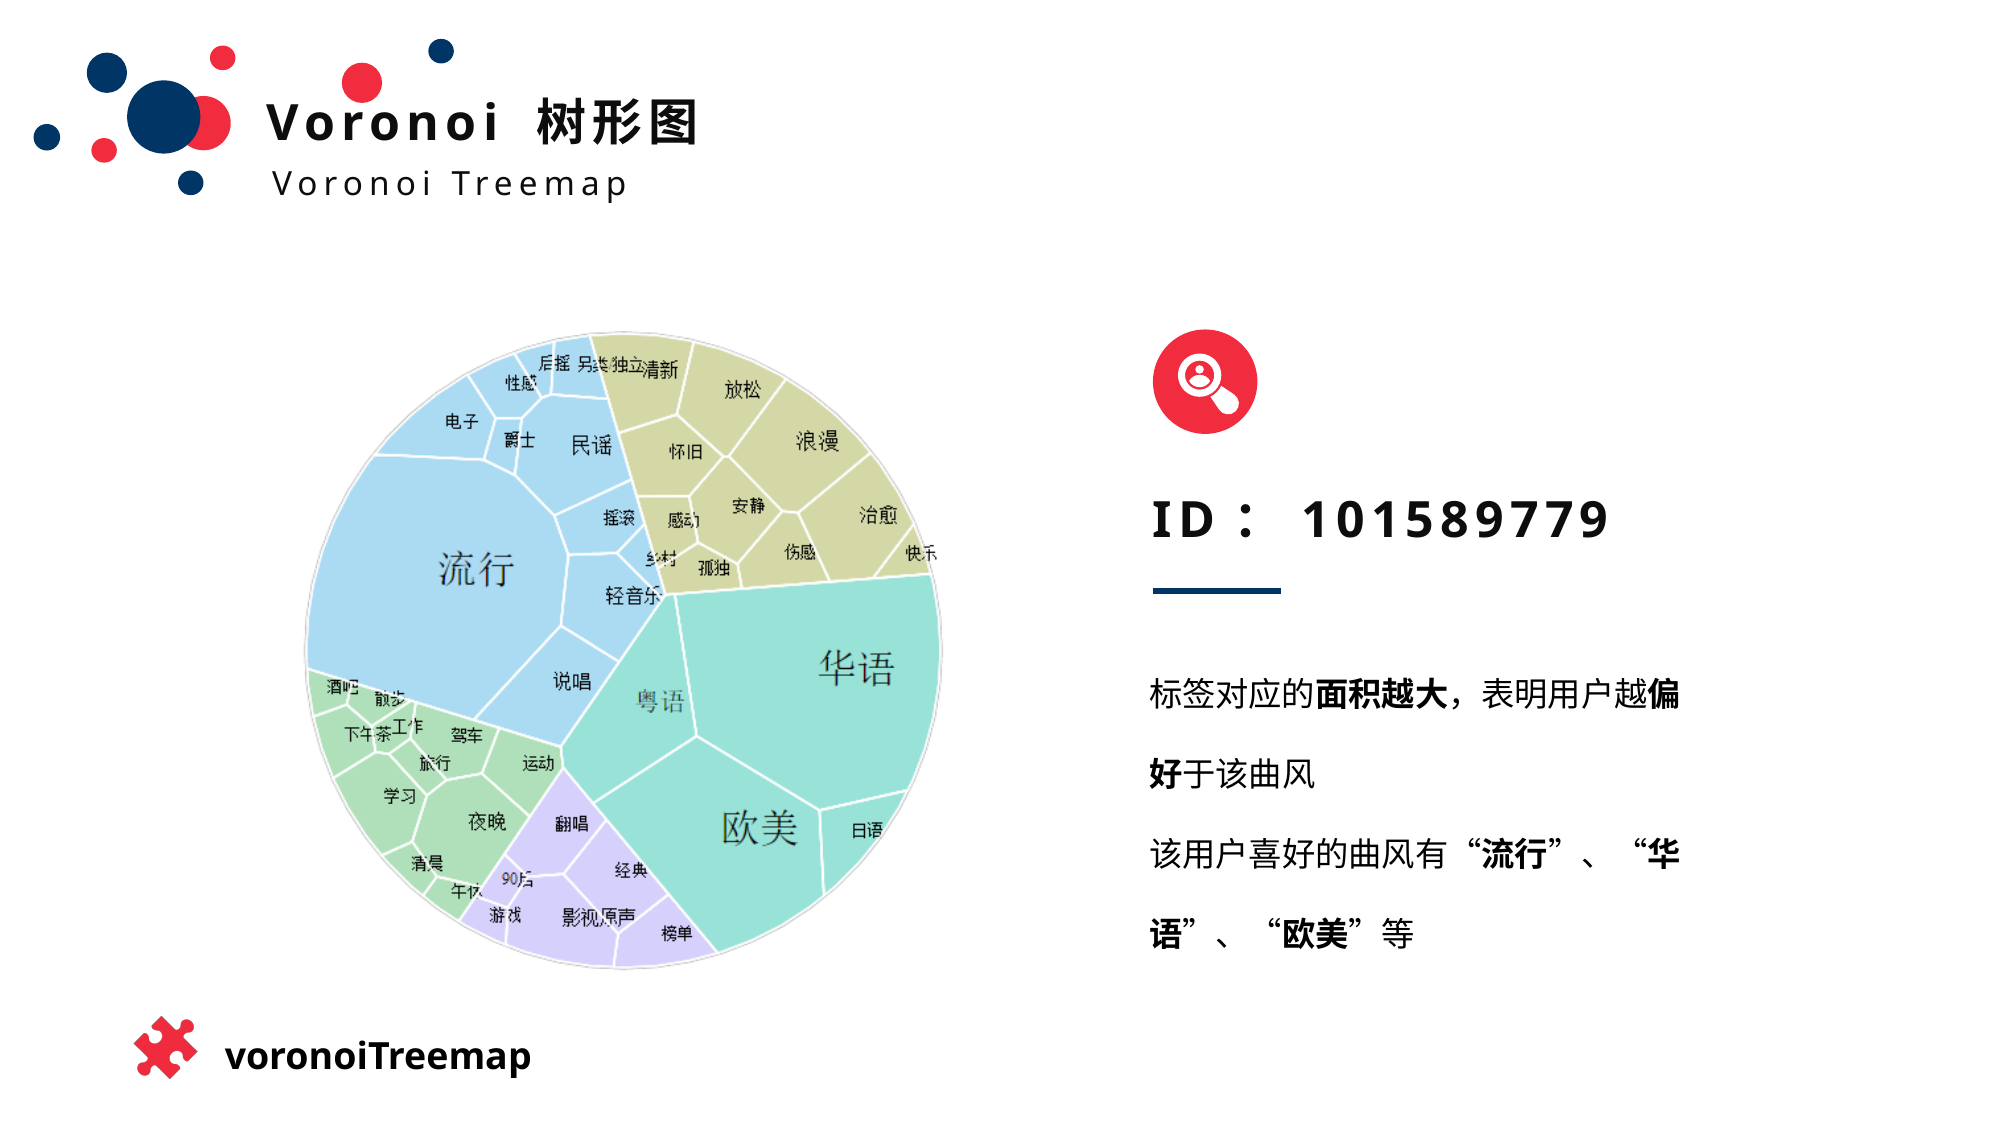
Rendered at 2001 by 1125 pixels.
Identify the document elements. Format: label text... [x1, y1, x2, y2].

picture [127, 1011, 204, 1087]
text_box [32, 122, 62, 152]
text_box [340, 61, 384, 82]
text_box [176, 169, 205, 197]
text_box Voronoi 树形图 [252, 82, 714, 158]
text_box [1152, 329, 1258, 434]
text_box Voronoi Treemap [257, 155, 643, 210]
text_box [90, 136, 118, 164]
text_box ID：101589779 [1137, 479, 1624, 555]
text_box 标签对应的面积越大，表明用户越偏好于该曲风 该用户喜好的曲风有“流行”、“华语”、“欧美”等 [1134, 625, 1726, 961]
text_box [208, 44, 237, 72]
text_box [188, 94, 232, 152]
text_box voronoiTreemap [210, 1001, 690, 1084]
text_box [126, 79, 202, 155]
text_box [85, 51, 129, 94]
picture [222, 297, 1037, 1043]
text_box [427, 37, 455, 65]
